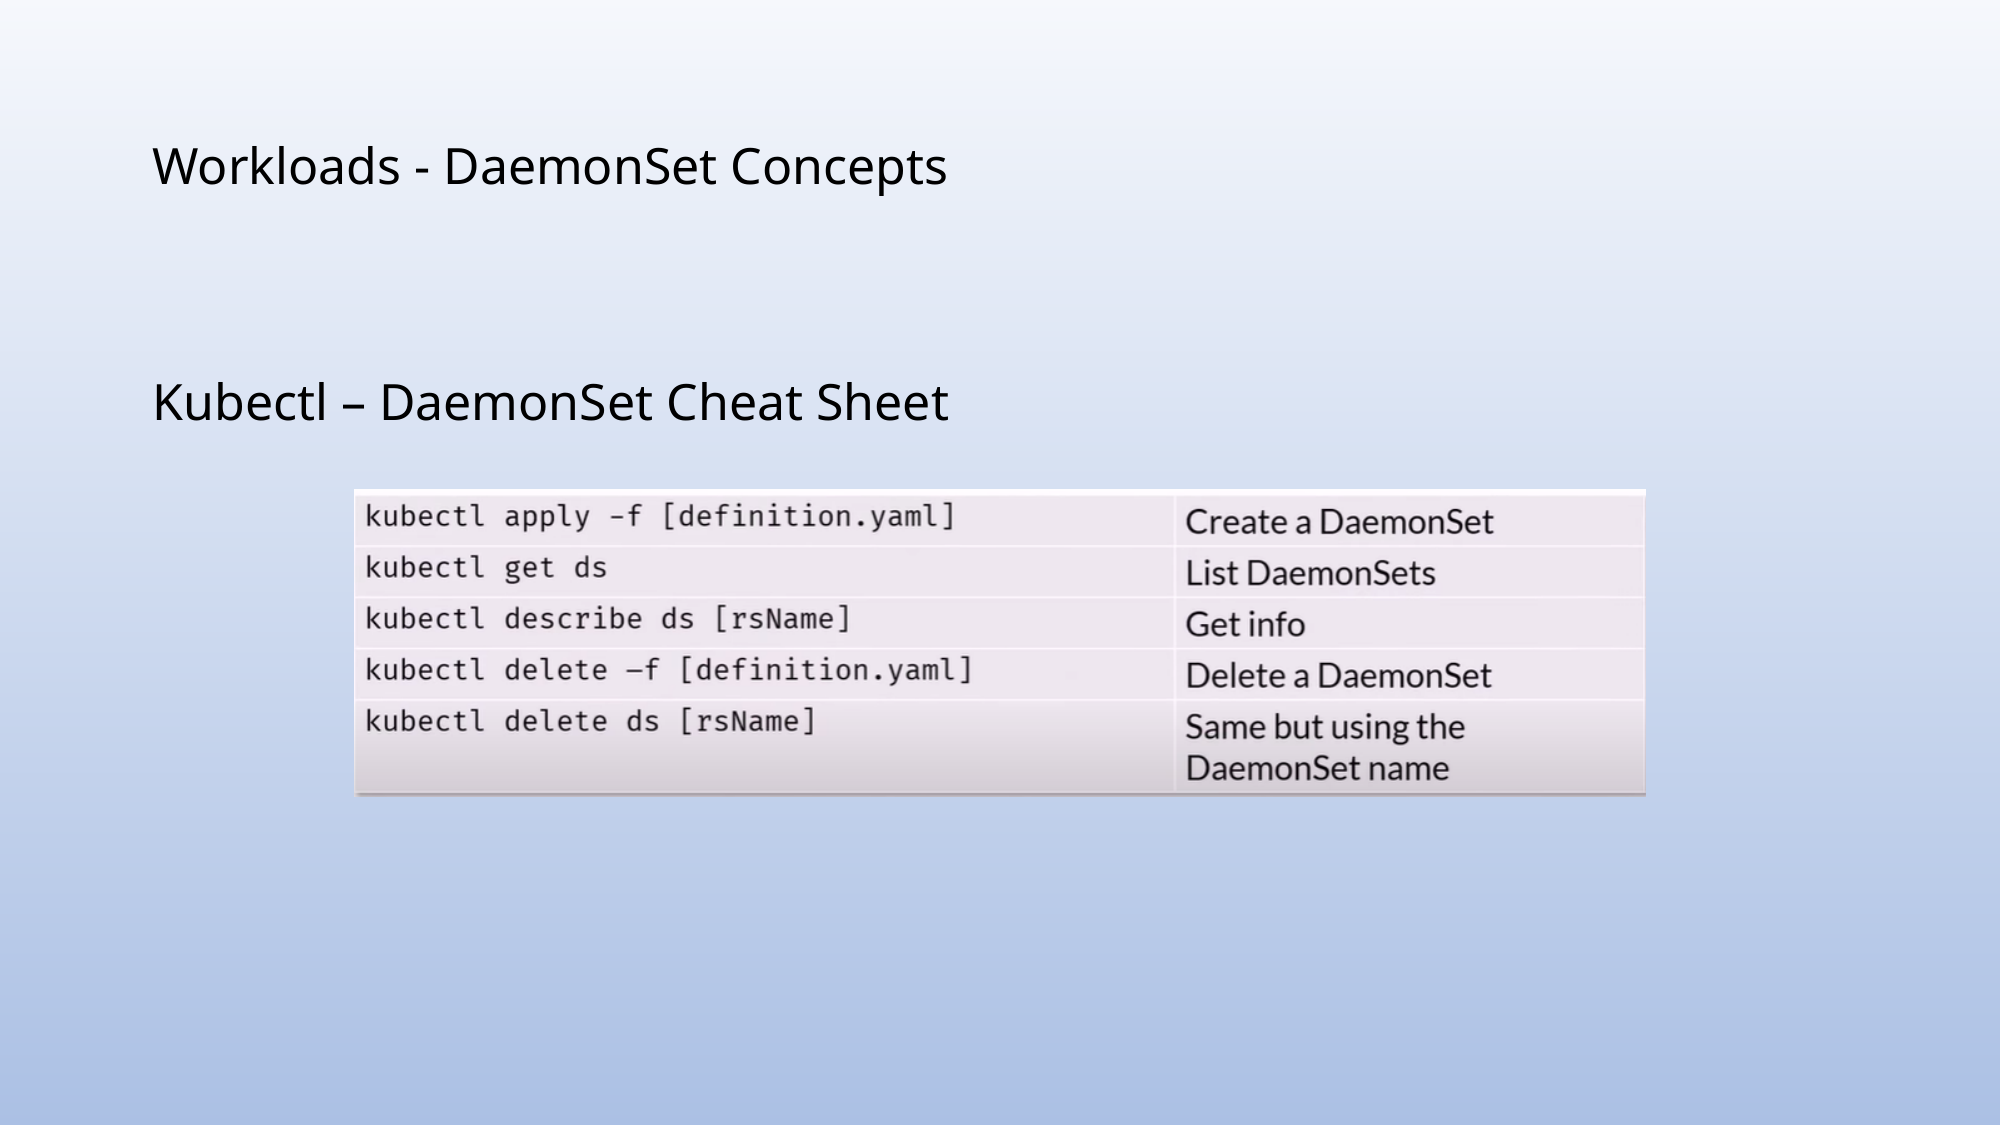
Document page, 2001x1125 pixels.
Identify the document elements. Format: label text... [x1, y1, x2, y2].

picture [354, 489, 1646, 797]
list Kubectl – DaemonSet Cheat Sheet [137, 299, 1863, 1014]
title Workloads - DaemonSet Concepts [137, 59, 1863, 278]
